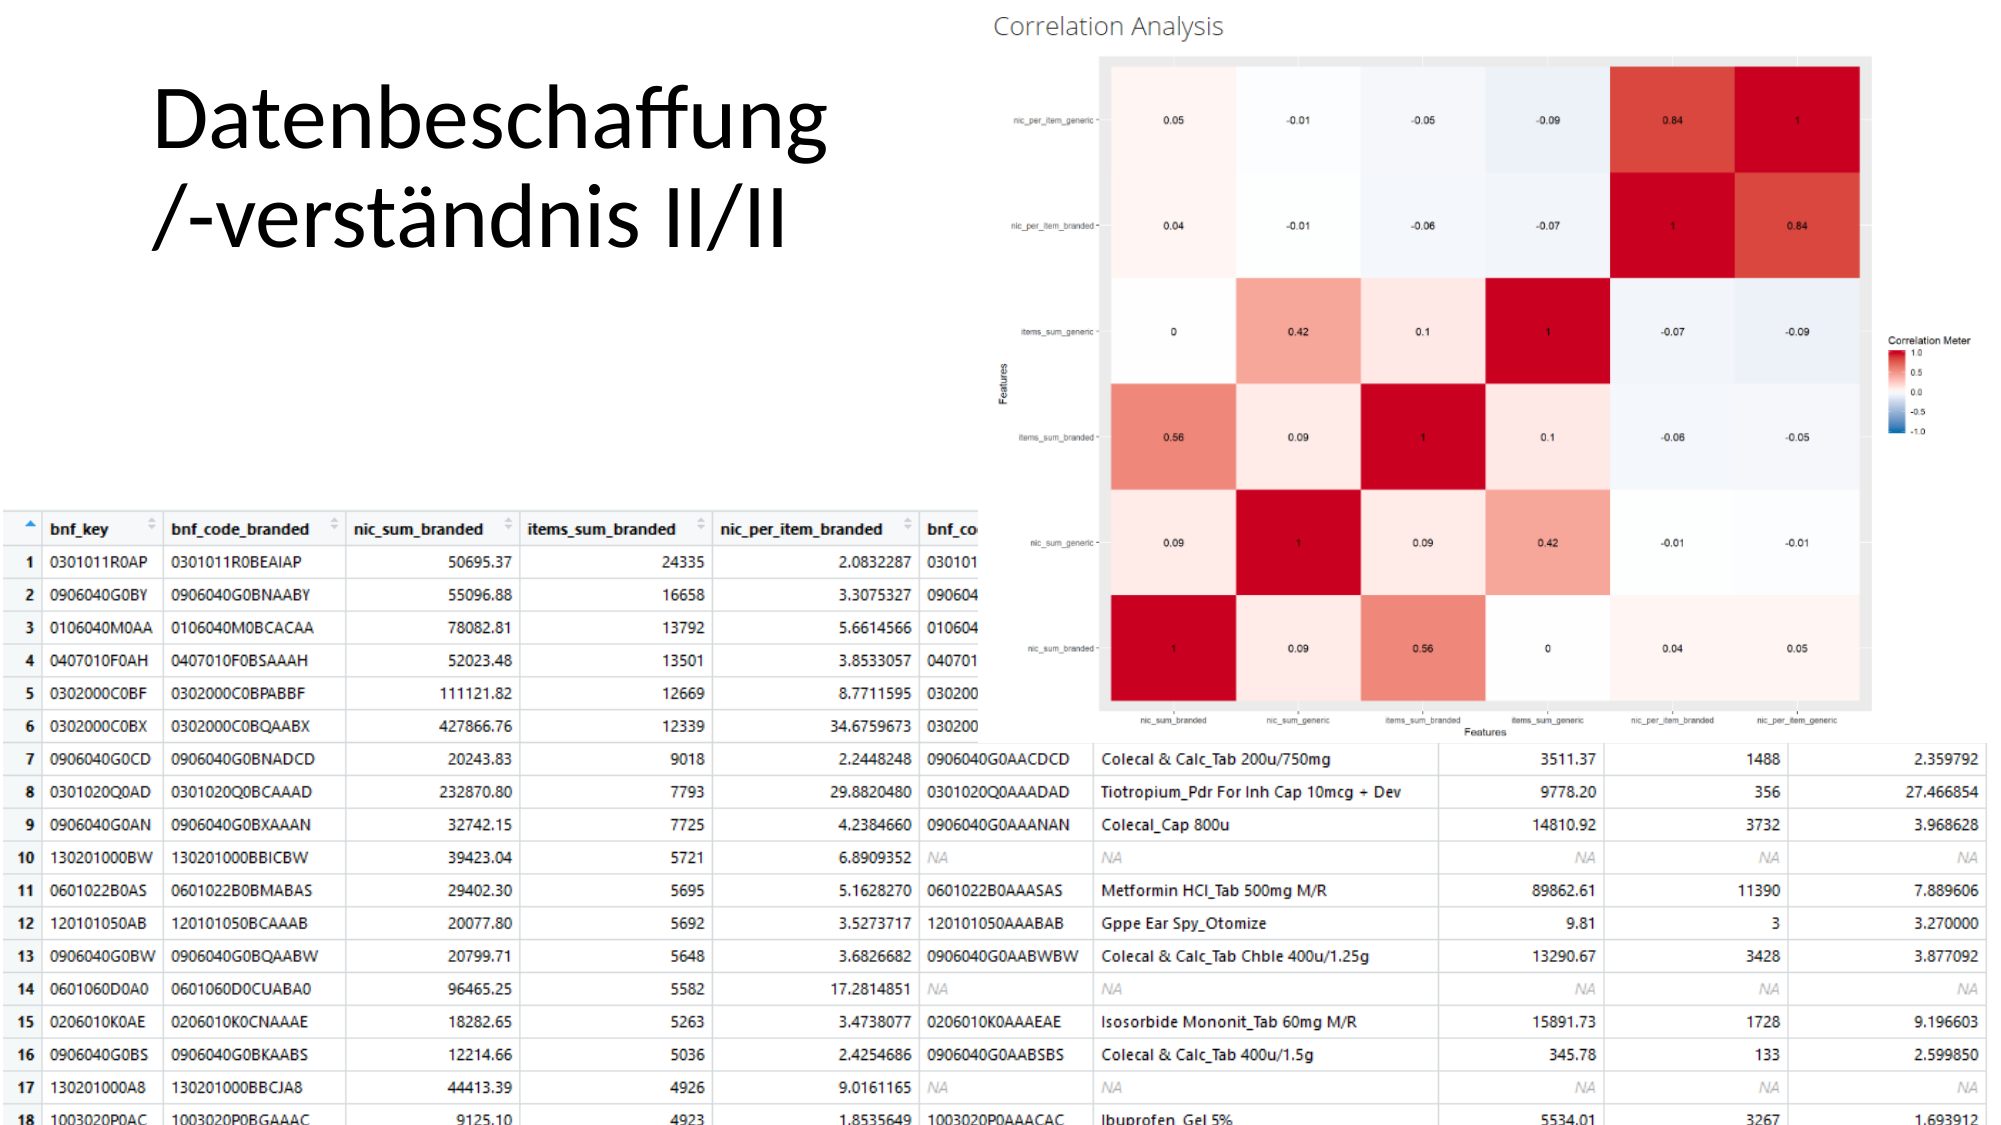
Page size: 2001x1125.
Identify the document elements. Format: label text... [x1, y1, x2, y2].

picture [2, 0, 2000, 1125]
title Datenbeschaffung /-verständnis II/II [137, 59, 972, 278]
